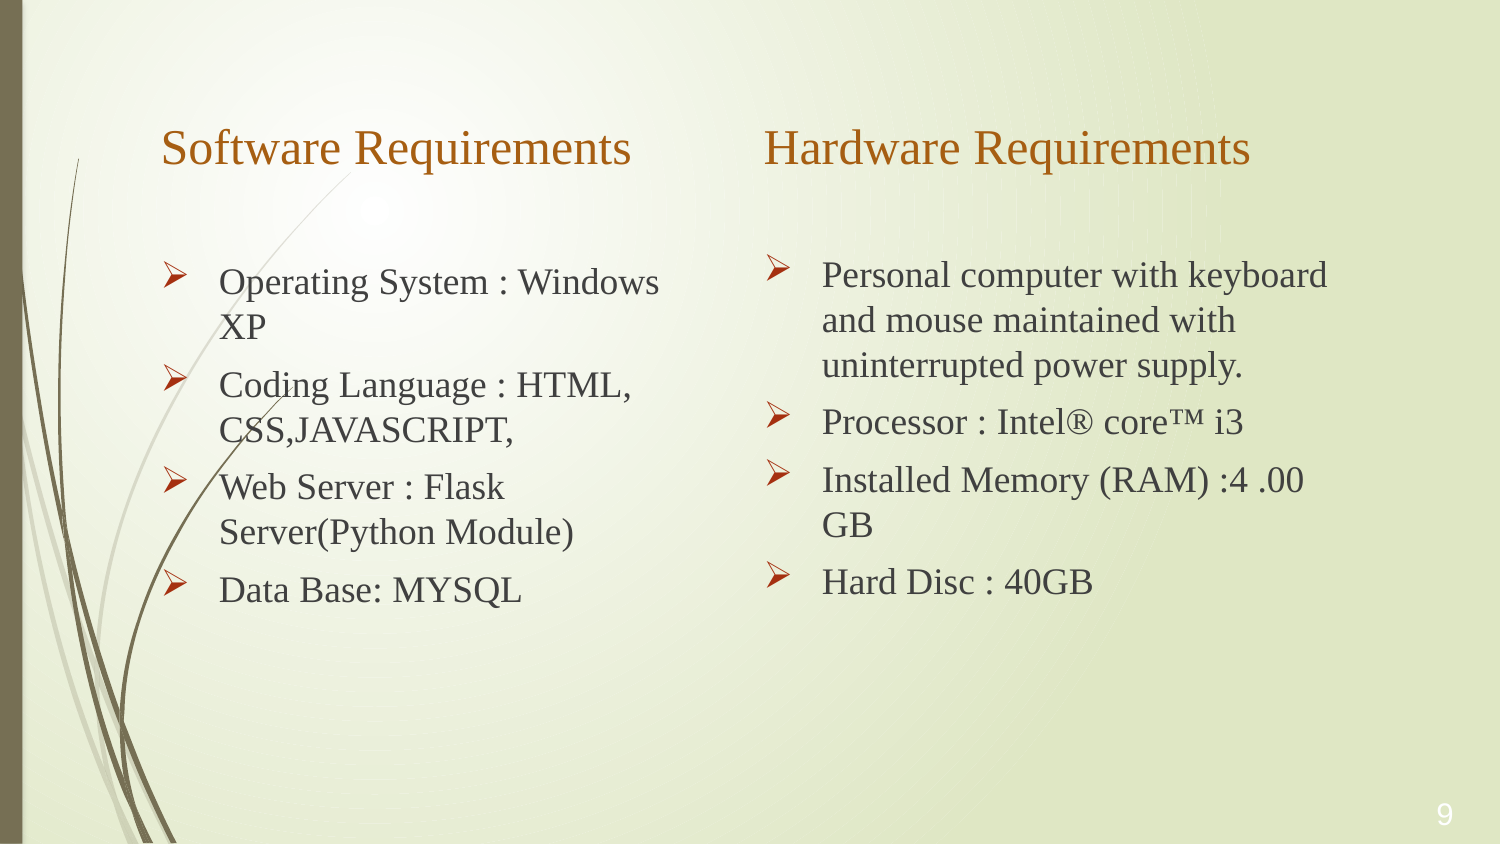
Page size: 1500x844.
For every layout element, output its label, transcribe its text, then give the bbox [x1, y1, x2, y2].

list Software Requirements Operating System : Windows XP Coding Language : HTML, CSS,JAVASCRIPT, Web Server : Flask Server(Python Module) Data Base: MYSQL [128, 99, 731, 808]
slide_number 9 [1378, 779, 1469, 844]
list Hardware Requirements Personal computer with keyboard and mouse maintained with uninterrupted power supply. Processor : Intel® core™ i3 Installed Memory (RAM) :4 .00 GB Hard Disc : 40GB [731, 99, 1372, 808]
